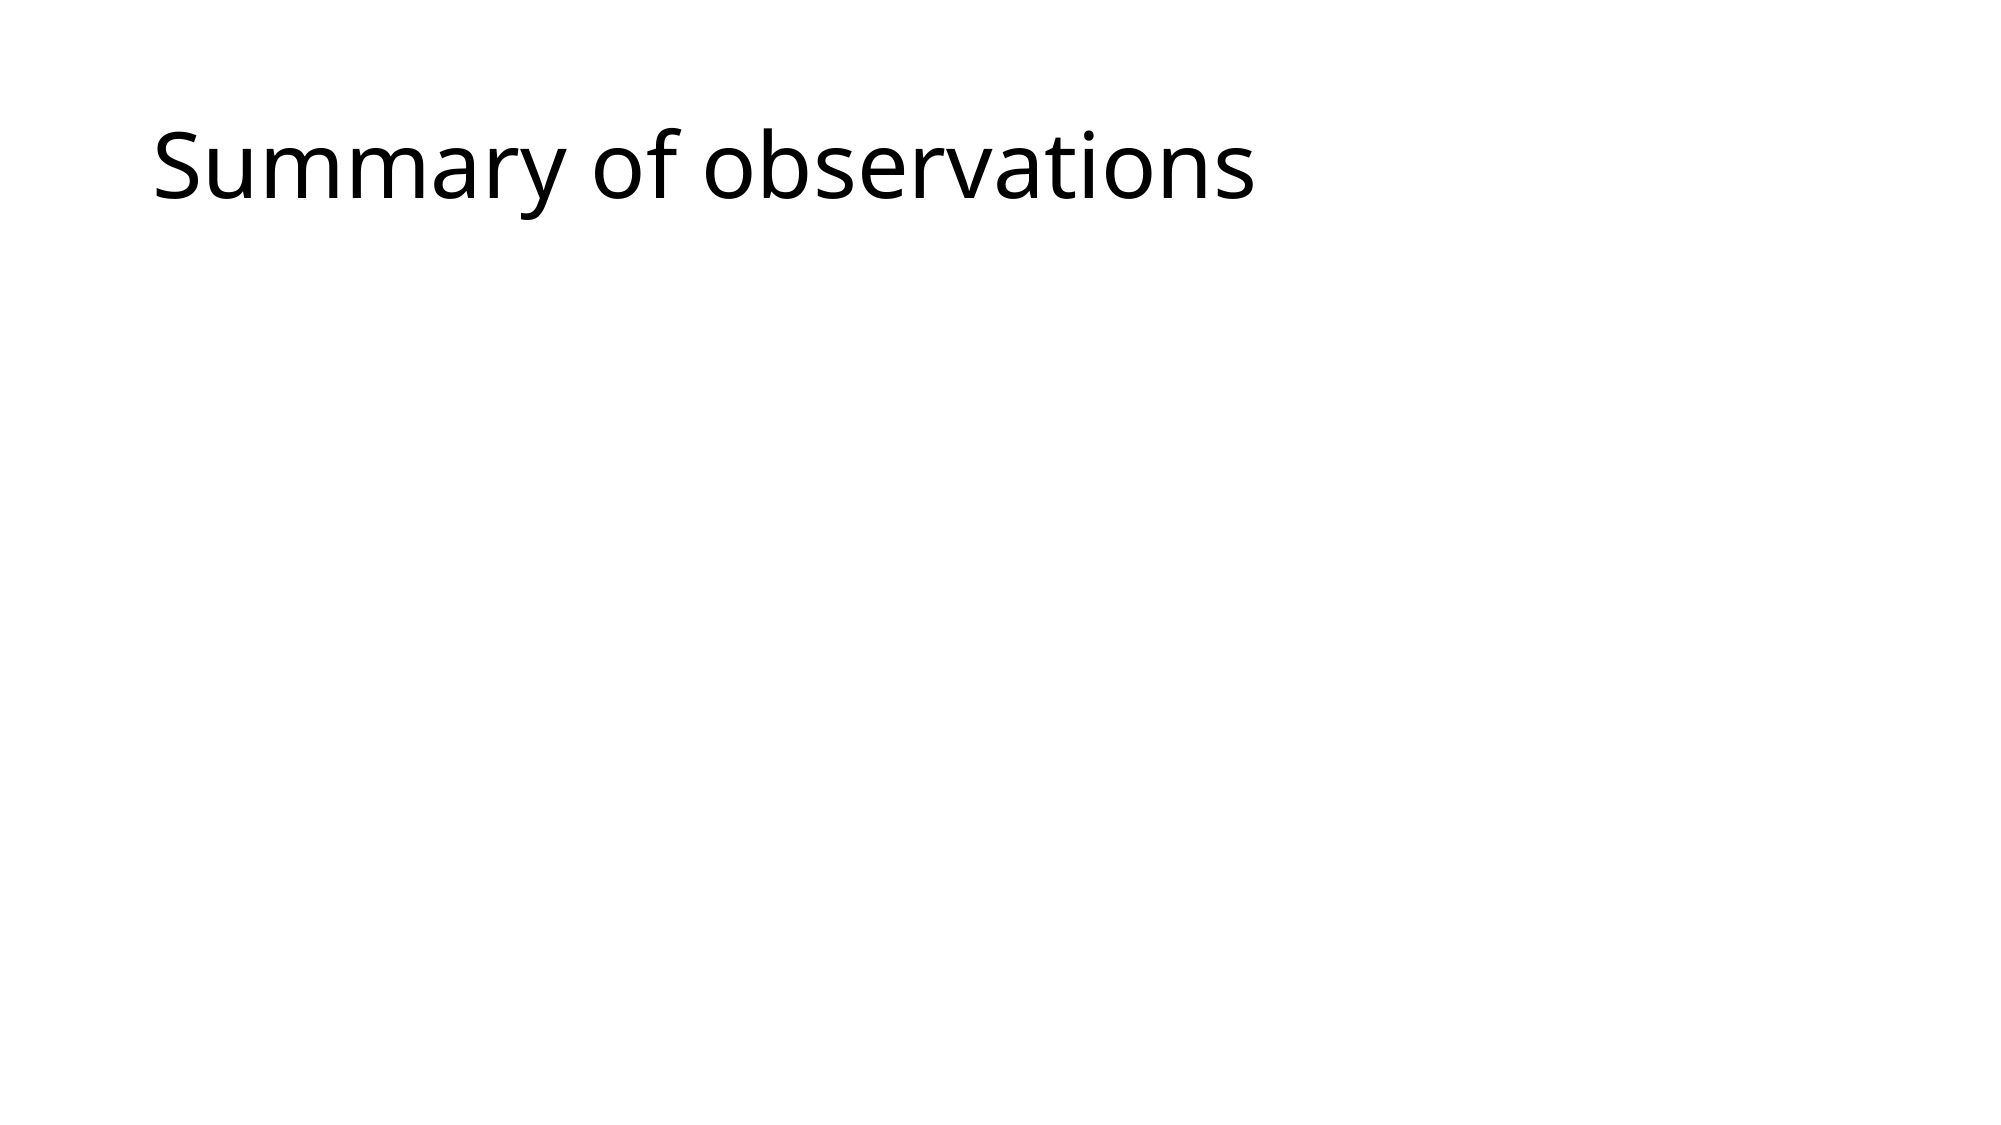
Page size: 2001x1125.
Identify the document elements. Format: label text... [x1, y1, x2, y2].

title Summary of observations [137, 59, 1863, 278]
